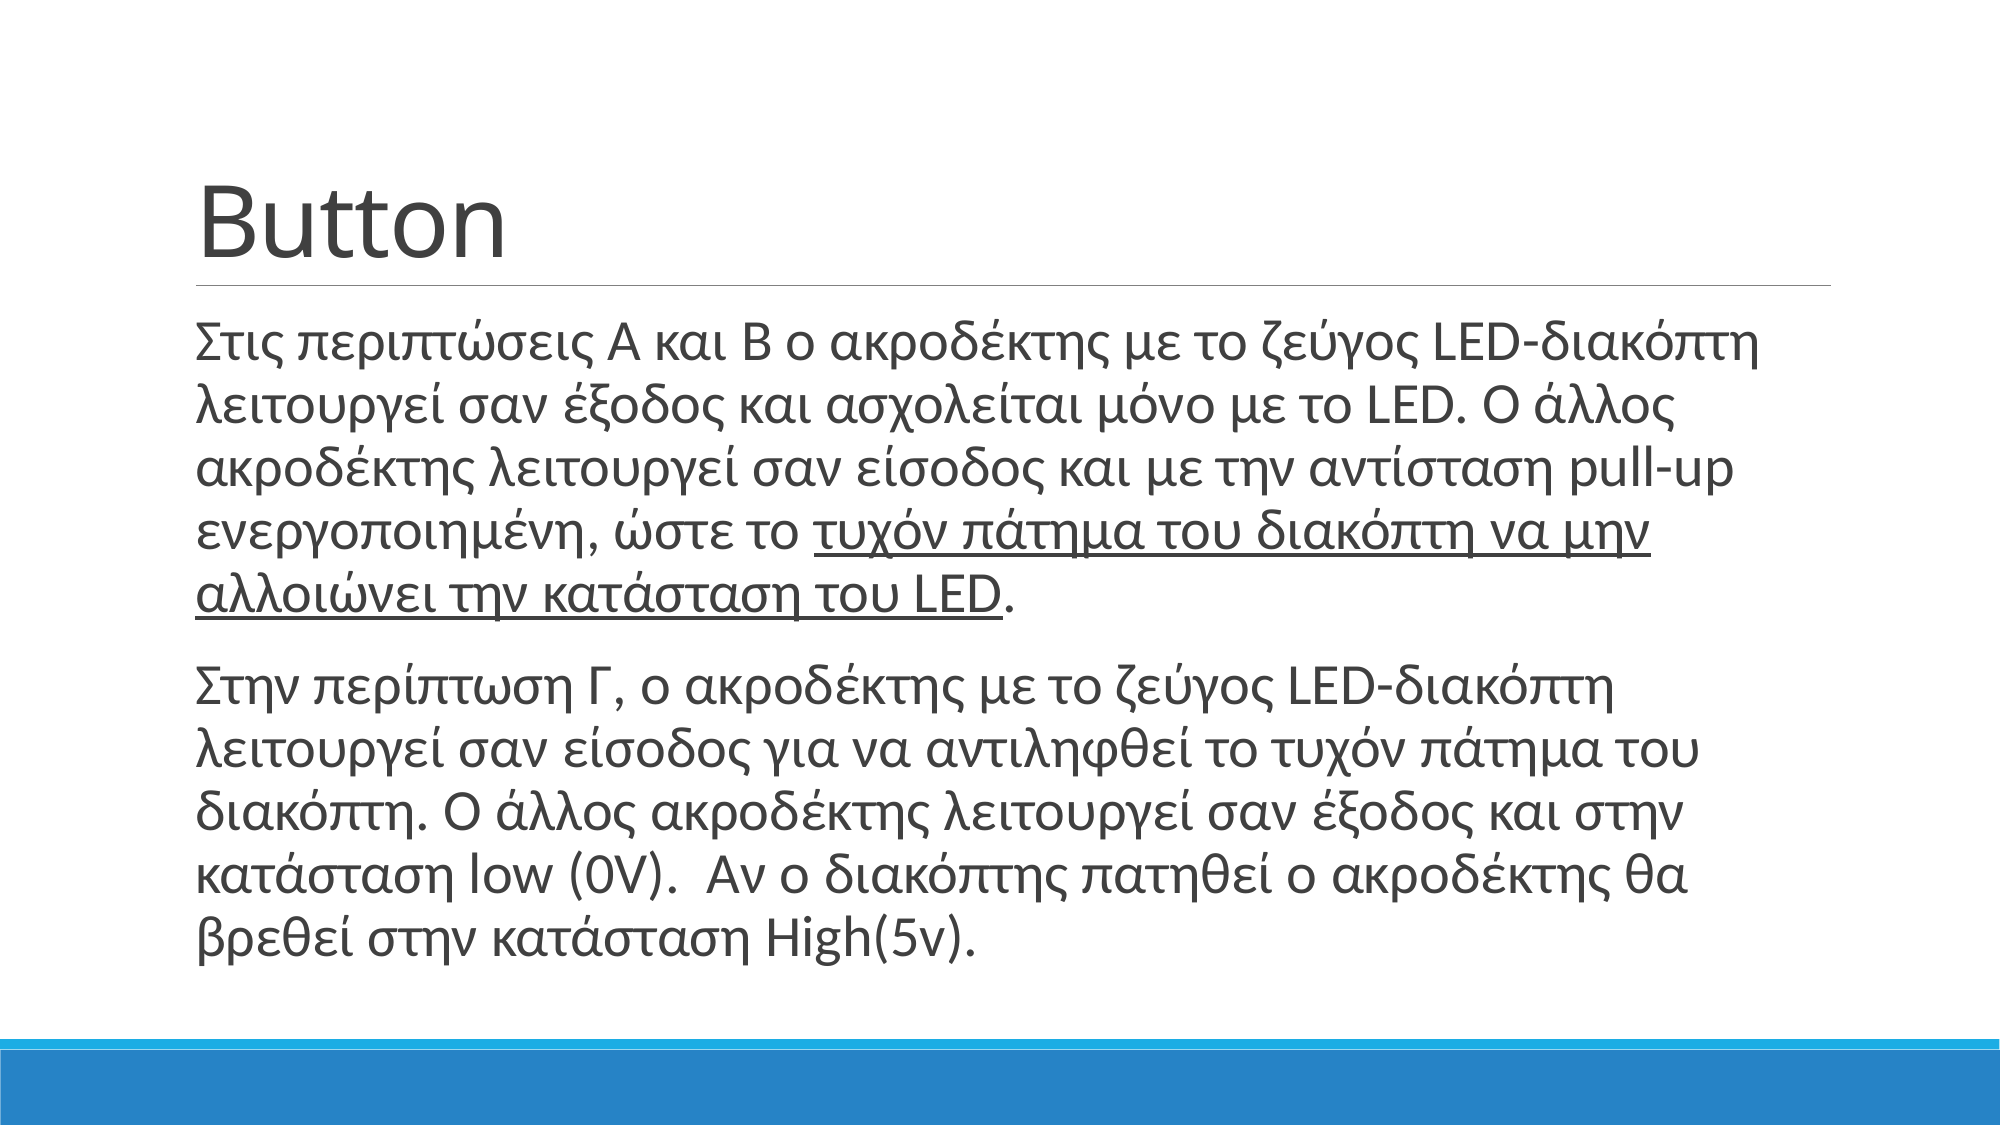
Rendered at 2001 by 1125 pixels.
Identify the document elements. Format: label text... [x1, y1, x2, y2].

list Στις περιπτώσεις Α και Β ο ακροδέκτης με το ζεύγος LED-διακόπτη λειτουργεί σαν έξοδος και ασχολείται μόνο με το LED. Ο άλλος ακροδέκτης λειτουργεί σαν είσοδος και με την αντίσταση pull-up ενεργοποιημένη, ώστε το τυχόν πάτημα του διακόπτη να μην αλλοιώνει την κατάσταση του LED. Στην περίπτωση Γ, ο ακροδέκτης με το ζεύγος LED-διακόπτη λειτουργεί σαν είσοδος για να αντιληφθεί το τυχόν πάτημα του διακόπτη. Ο άλλος ακροδέκτης λειτουργεί σαν έξοδος και στην κατάσταση low (0V). Αν ο διακόπτης πατηθεί ο ακροδέκτης θα βρεθεί στην κατάσταση High(5v). [180, 302, 1830, 963]
title Button [180, 47, 1830, 285]
